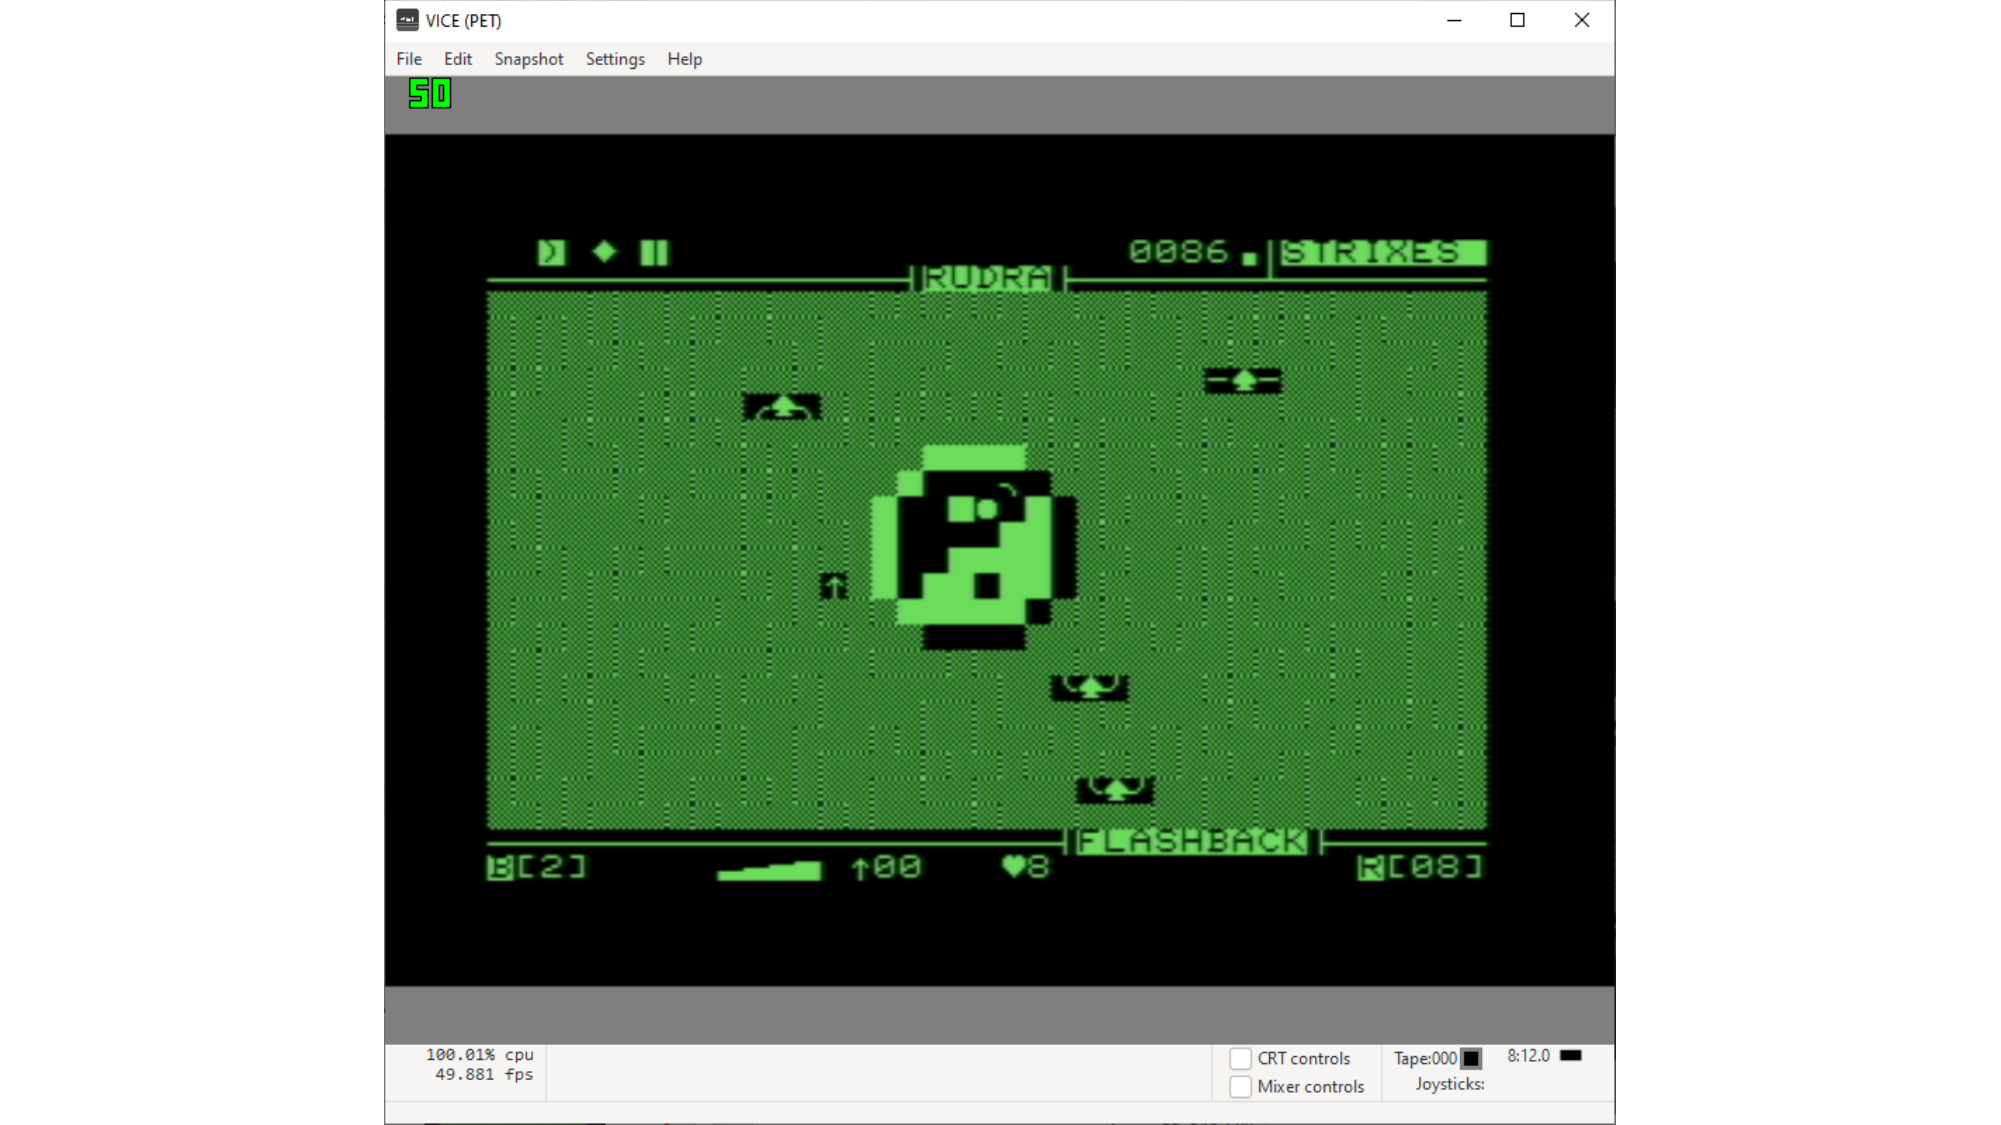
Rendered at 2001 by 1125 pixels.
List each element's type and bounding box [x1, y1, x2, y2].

picture [384, 0, 1616, 1125]
